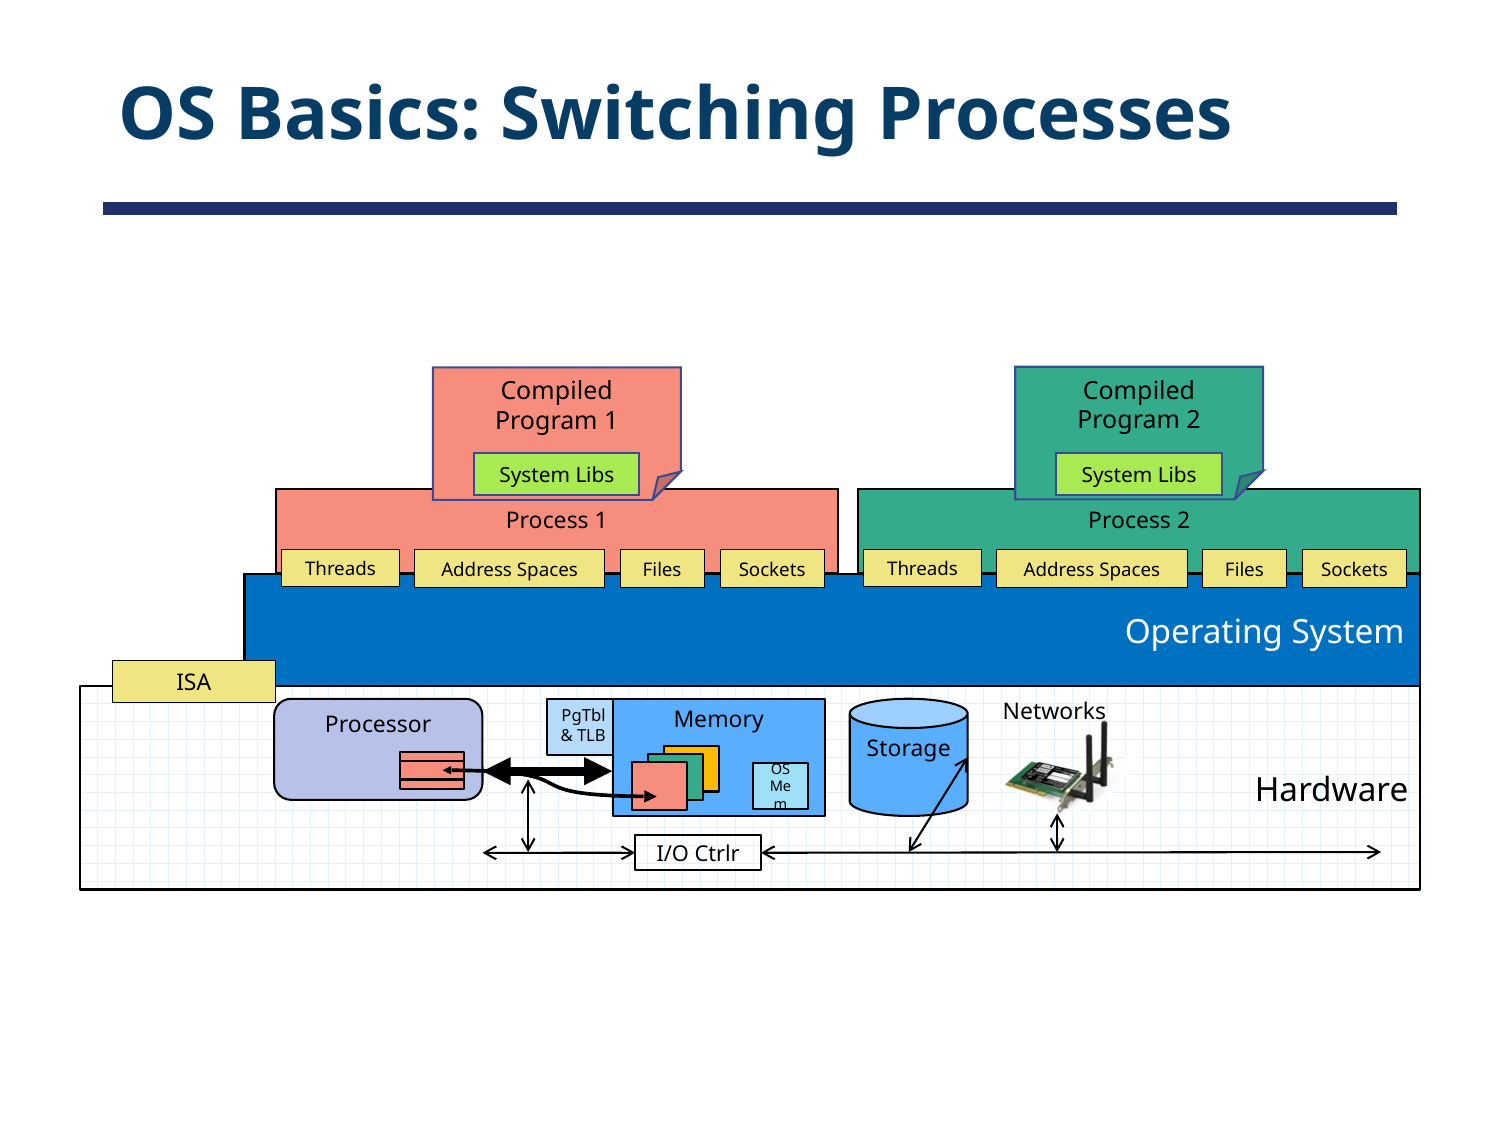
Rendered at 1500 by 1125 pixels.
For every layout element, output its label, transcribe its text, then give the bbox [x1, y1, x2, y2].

text_box Networks [987, 689, 1121, 732]
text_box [442, 770, 657, 797]
text_box [632, 762, 688, 810]
text_box Sockets [1302, 549, 1407, 588]
text_box Threads [863, 549, 982, 587]
text_box Compiled Program 2 [1014, 365, 1267, 501]
text_box Address Spaces [996, 549, 1188, 588]
text_box System Libs [1055, 452, 1223, 496]
text_box OS Mem [752, 763, 808, 809]
text_box Operating System [243, 573, 1421, 687]
text_box I/O Ctrlr [635, 835, 761, 871]
text_box Hardware [79, 685, 1420, 890]
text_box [399, 751, 465, 789]
text_box [663, 745, 719, 792]
title OS Basics: Switching Processes [103, 34, 1397, 197]
text_box ISA [112, 660, 276, 703]
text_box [849, 698, 967, 728]
picture [998, 690, 1152, 845]
text_box Compiled Program 1 [431, 366, 685, 501]
text_box [647, 754, 703, 801]
text_box Memory [612, 698, 825, 816]
text_box Process 2 [857, 488, 1421, 574]
text_box System Libs [473, 452, 640, 496]
text_box Sockets [720, 549, 825, 588]
text_box Process 1 [275, 488, 839, 574]
text_box Storage [849, 698, 968, 816]
text_box Address Spaces [414, 549, 605, 588]
text_box Files [1202, 549, 1287, 588]
text_box Files [620, 549, 705, 588]
text_box PgTbl & TLB [546, 699, 612, 756]
text_box Processor [274, 698, 483, 800]
text_box Threads [281, 549, 400, 587]
